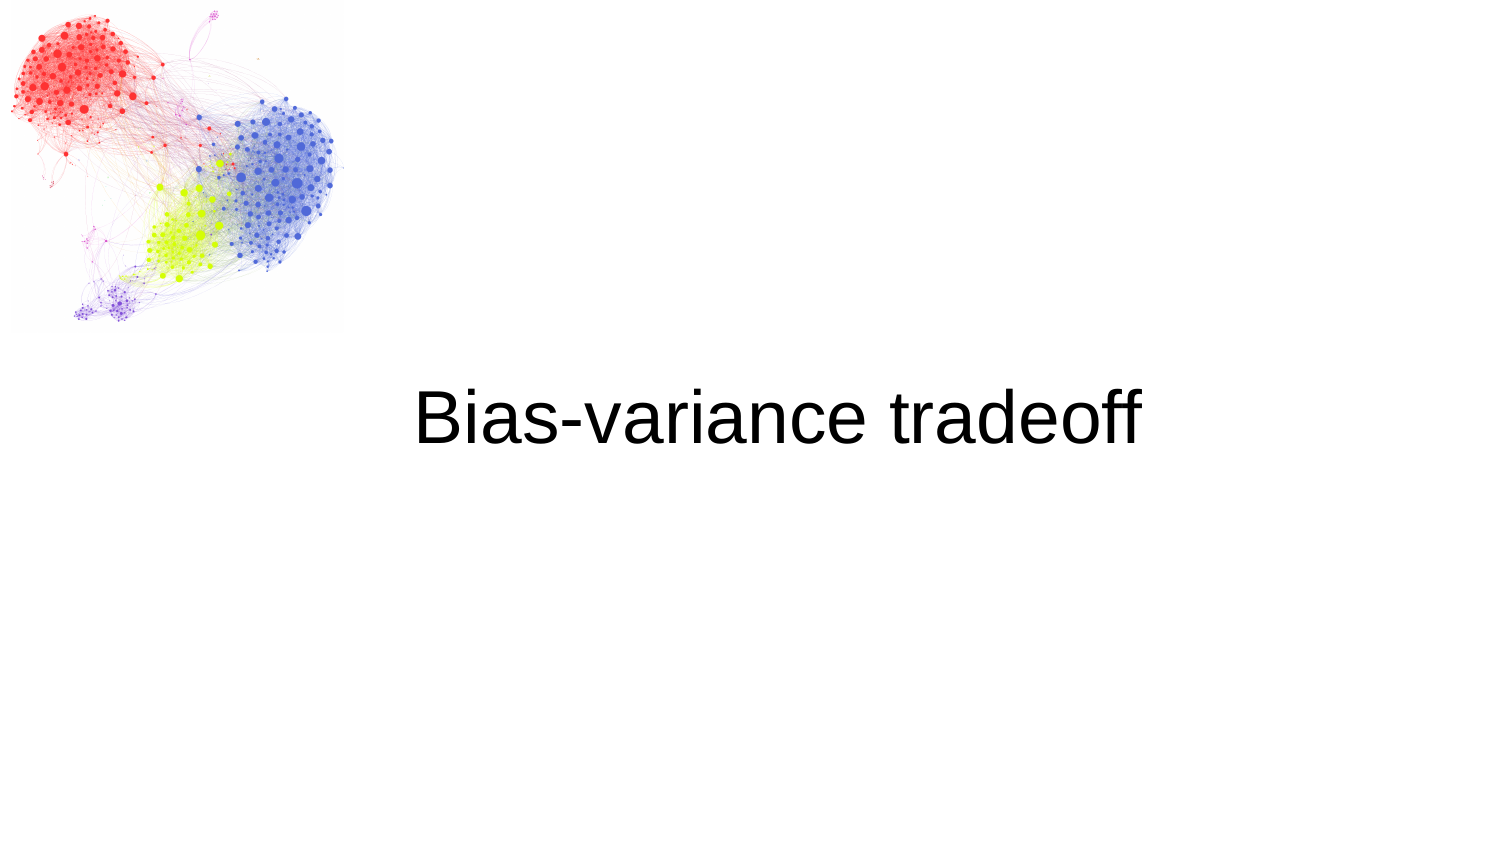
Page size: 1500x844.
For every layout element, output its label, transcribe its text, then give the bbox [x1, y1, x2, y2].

title Bias-variance tradeoff [286, 286, 1270, 464]
picture [10, 0, 344, 333]
